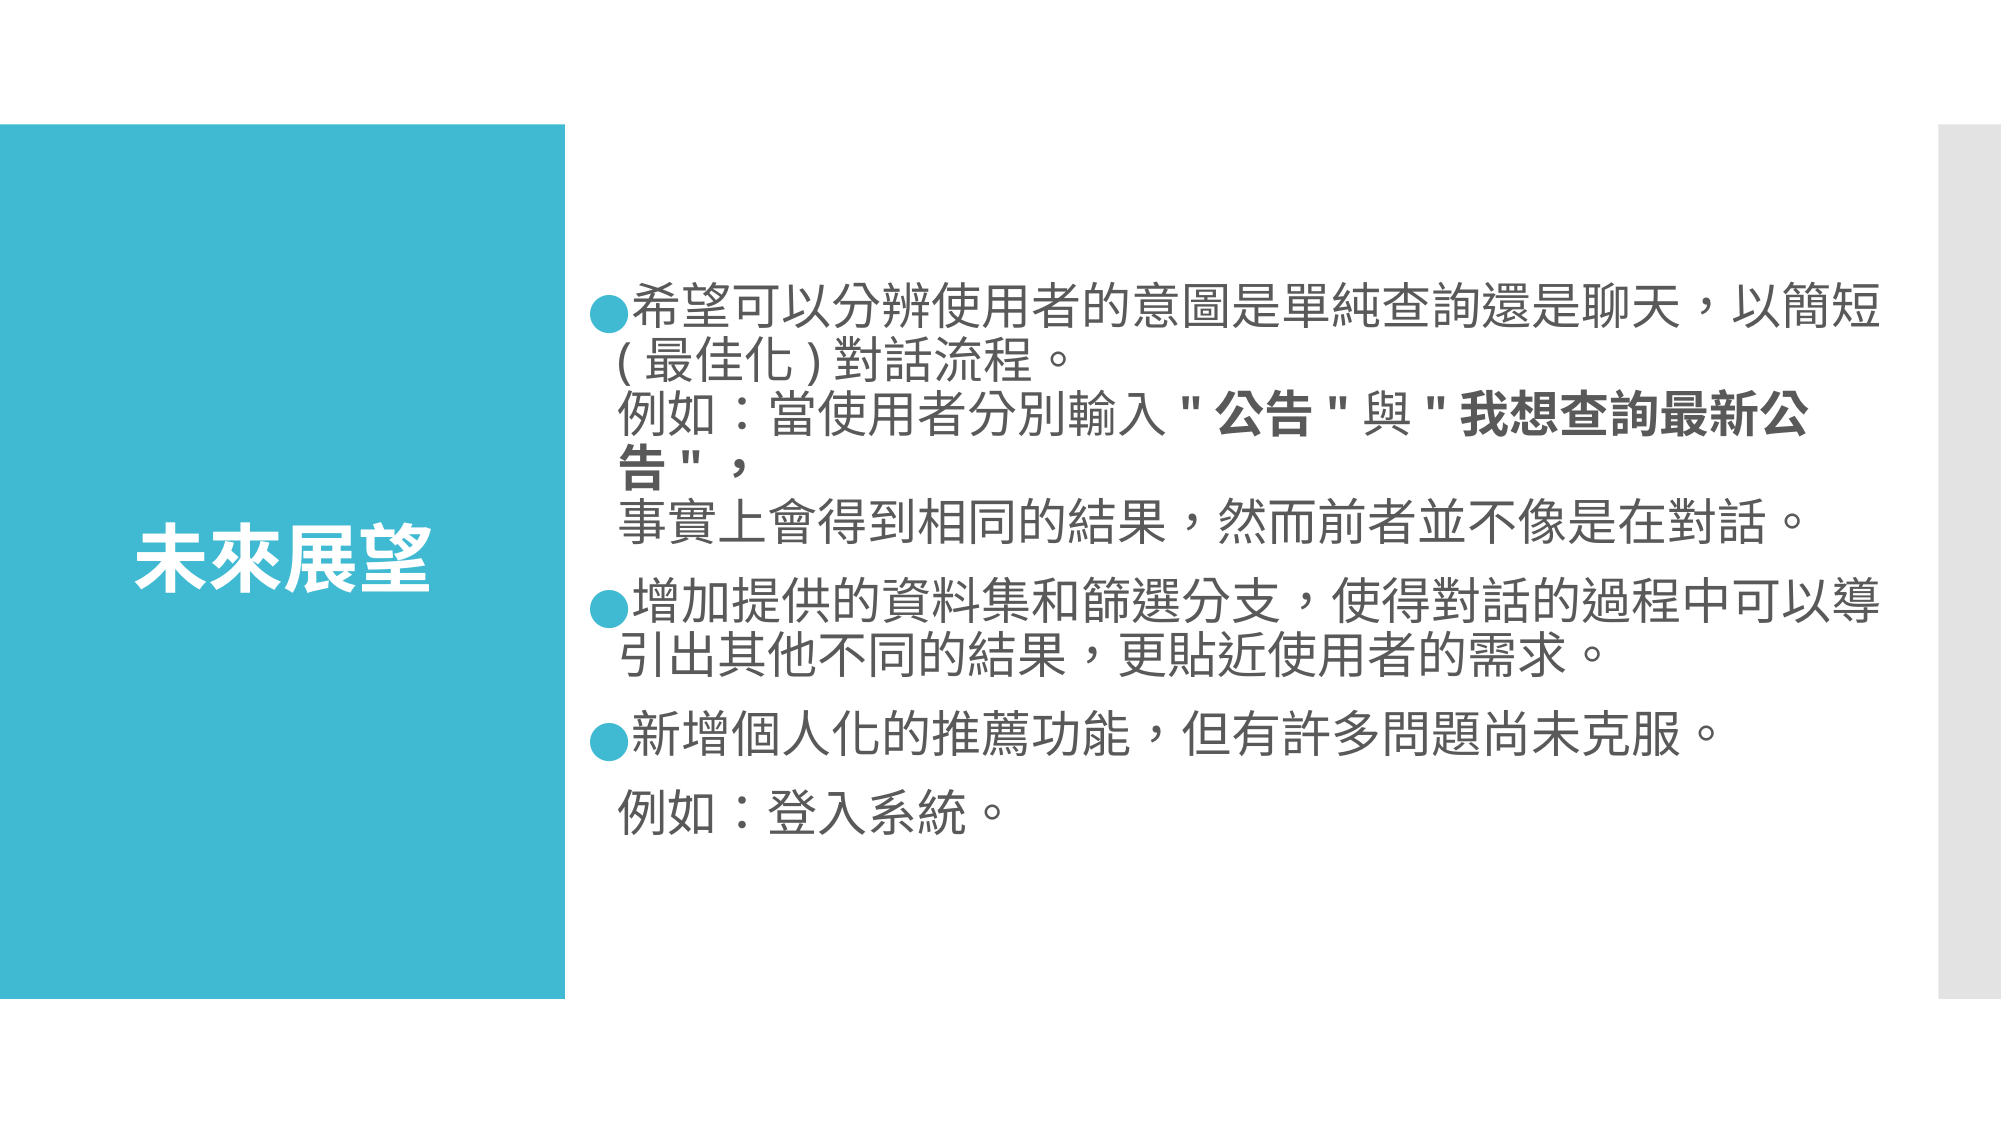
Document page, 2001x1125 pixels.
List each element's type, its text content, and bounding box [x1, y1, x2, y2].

title 未來展望 [41, 184, 525, 940]
list 希望可以分辨使用者的意圖是單純查詢還是聊天，以簡短(最佳化)對話流程。 例如：當使用者分別輸入"公告"與"我想查詢最新公告"， 事實上會得到相同的結果，然而前者並不像是在對話。 增加提供的資料集和篩選分支，使得對話的過程中可以導引出其他不同的結果，更貼近使用者的需求。 新增個人化的推薦功能，但有許多問題尚未克服。 例如：登入系統。 [572, 141, 1929, 982]
